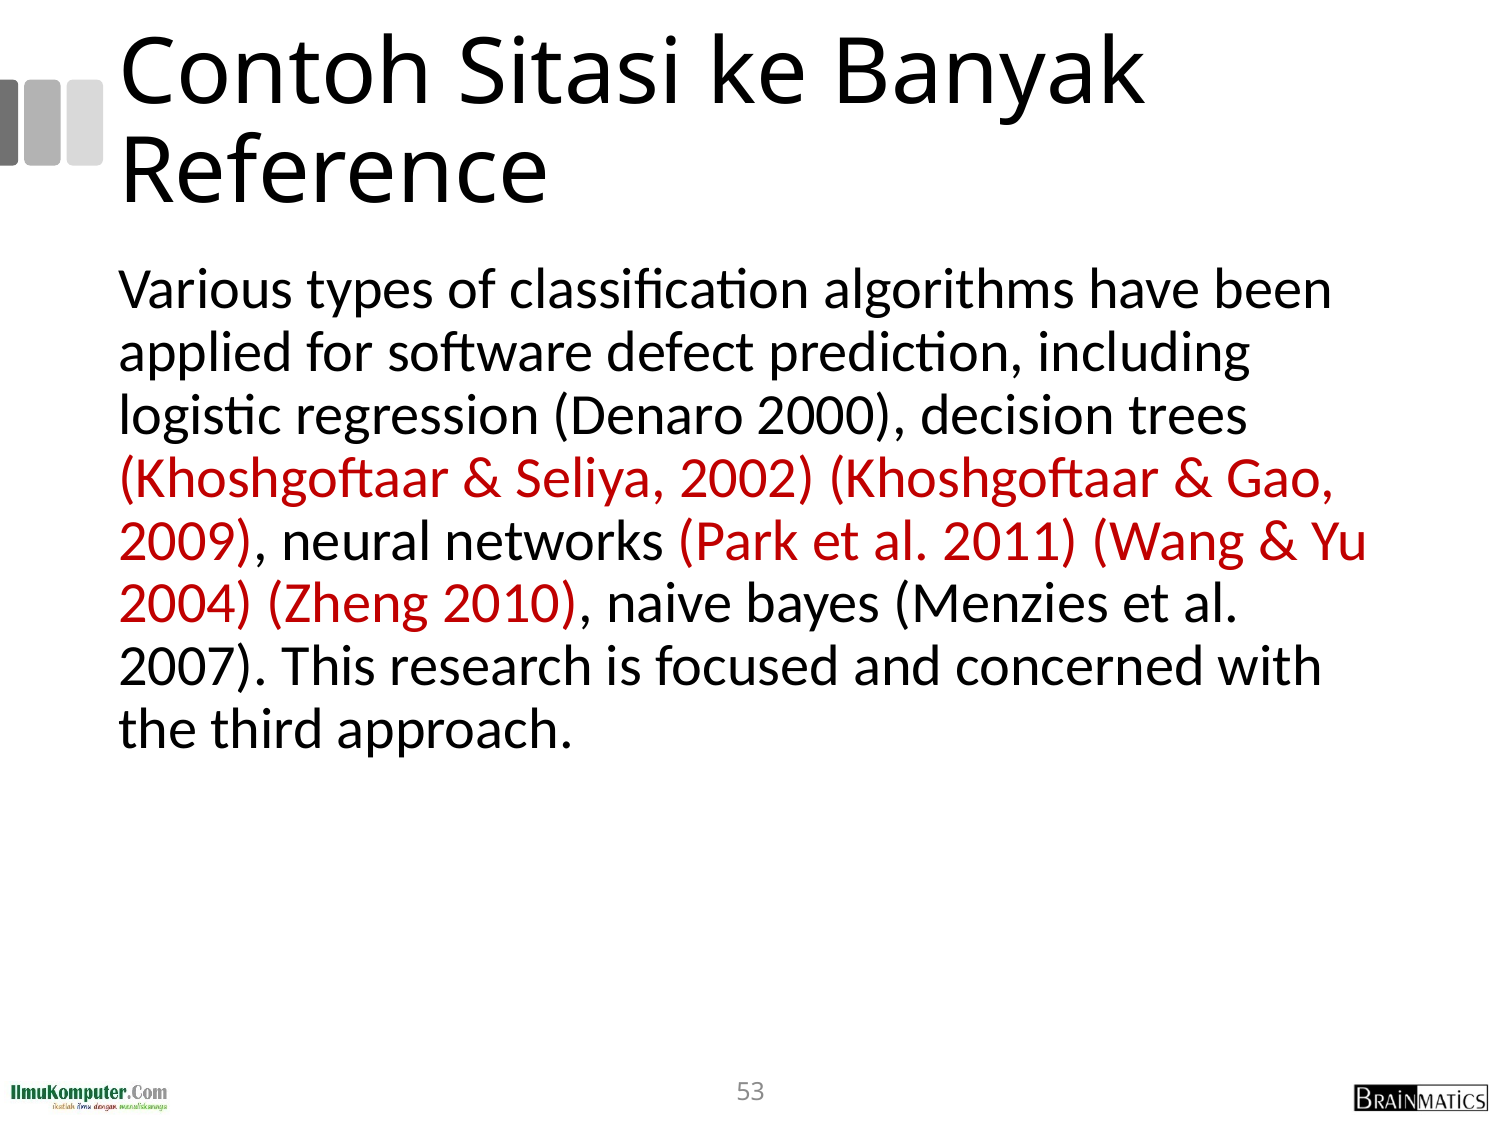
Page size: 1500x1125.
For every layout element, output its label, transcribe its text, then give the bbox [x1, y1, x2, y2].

slide_number 53 [582, 1062, 920, 1123]
title Contoh Sitasi ke Banyak Reference [103, 24, 1397, 222]
picture [1351, 1081, 1491, 1115]
list Various types of classification algorithms have been applied for software defect prediction, including logistic regression (Denaro 2000), decision trees (Khoshgoftaar & Seliya, 2002) (Khoshgoftaar & Gao, 2009), neural networks (Park et al. 2011) (Wang & Yu 2004) (Zheng 2010), naive bayes (Menzies et al. 2007). This research is focused and concerned with the third approach. [103, 250, 1397, 1013]
picture [4, 1081, 173, 1115]
